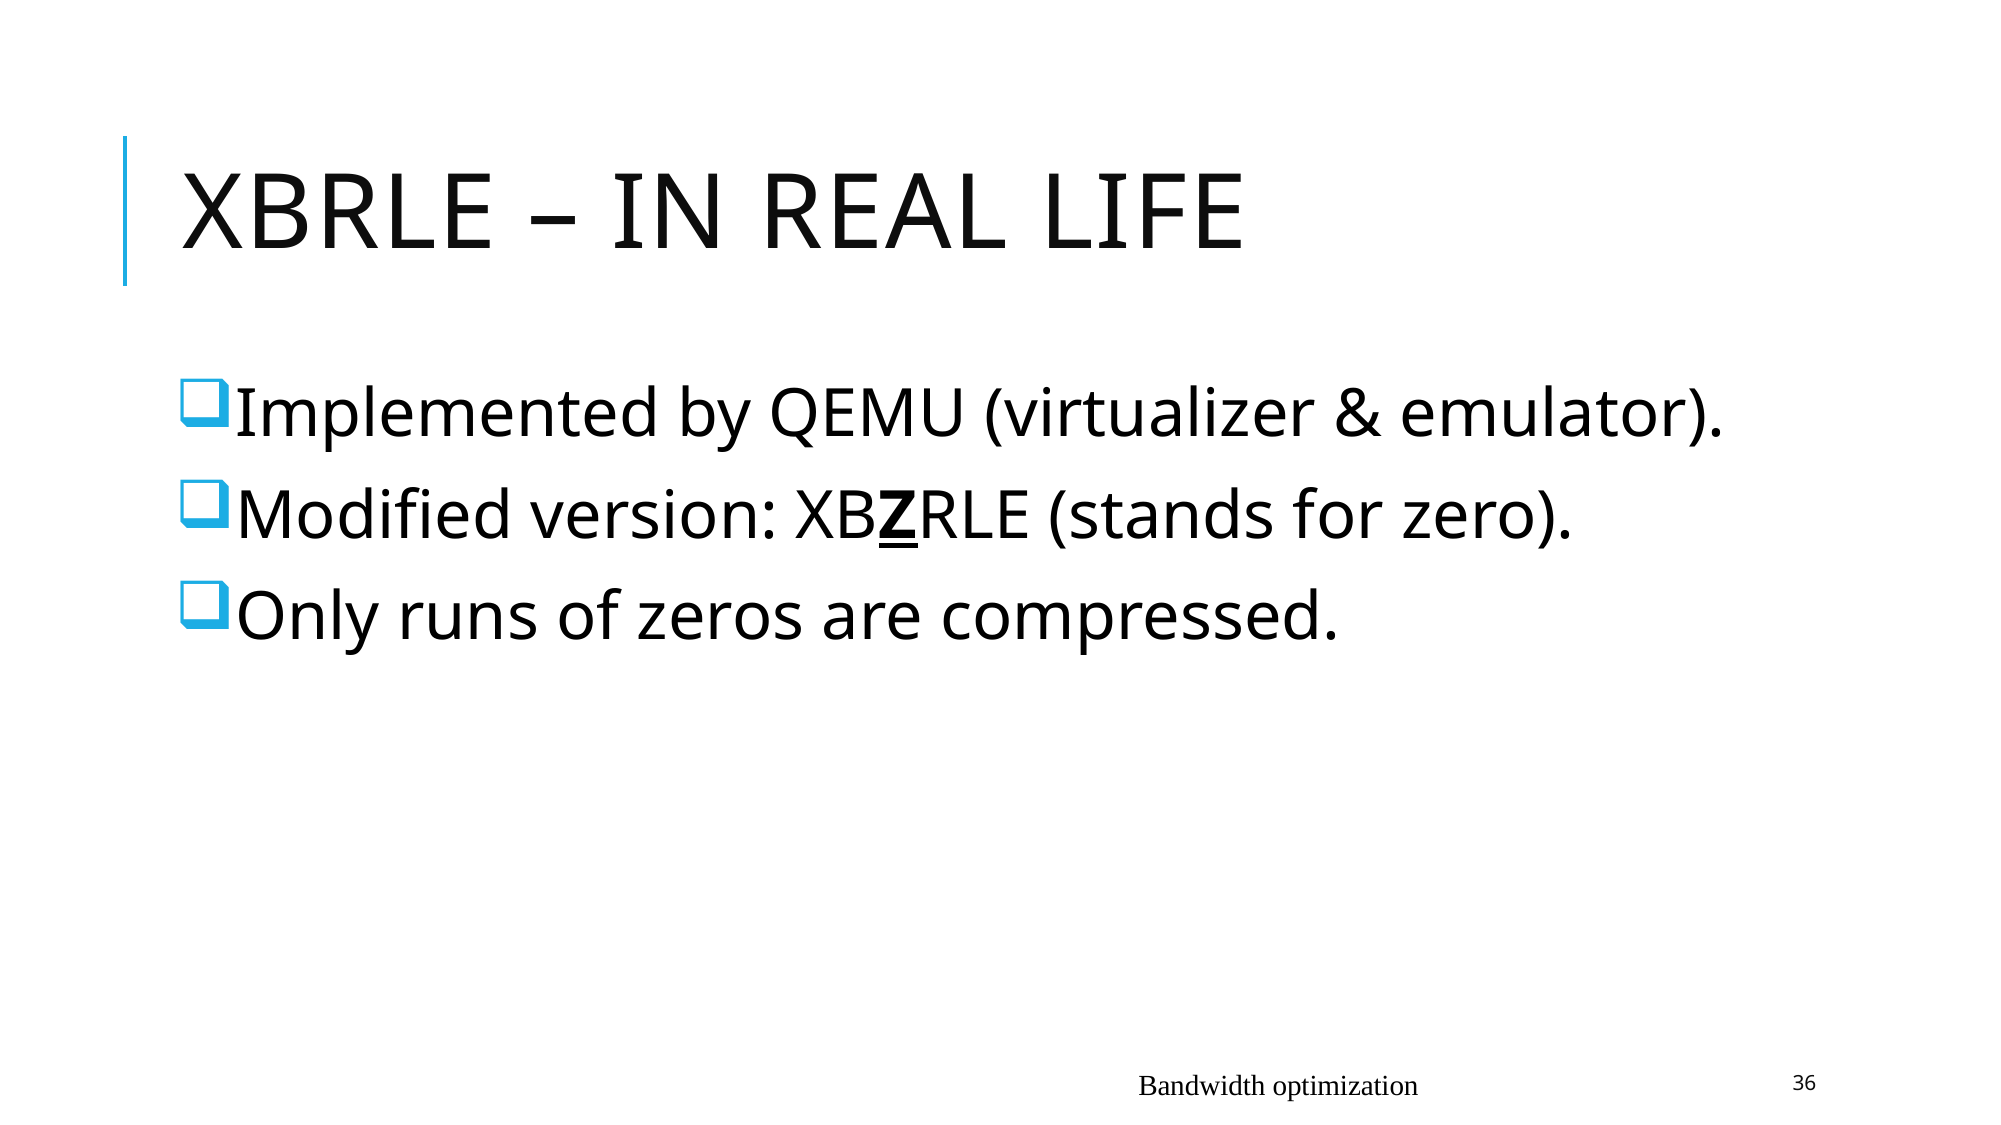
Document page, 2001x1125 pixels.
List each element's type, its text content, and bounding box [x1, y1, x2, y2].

footer Bandwidth optimization [794, 1061, 1763, 1107]
slide_number 36 [1777, 1061, 1938, 1107]
title XBRLE – IN real life [168, 96, 1763, 342]
list Implemented by QEMU (virtualizer & emulator). Modified version: XBZRLE (stands for zero). Only runs of zeros are compressed. [168, 371, 1763, 1032]
